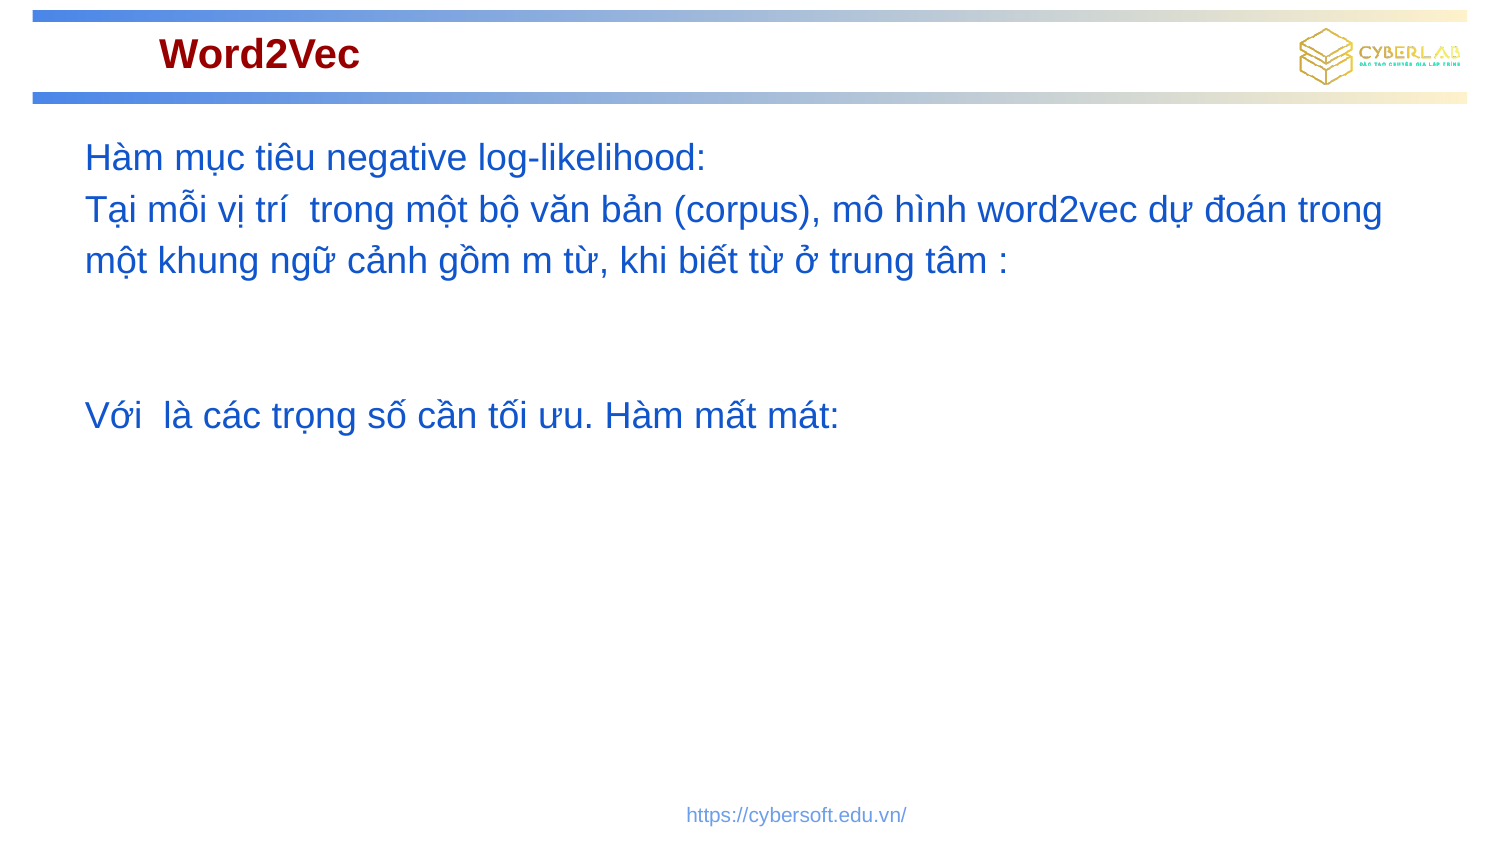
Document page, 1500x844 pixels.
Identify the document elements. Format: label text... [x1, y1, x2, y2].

title Word2Vec [144, 12, 1449, 93]
picture [1449, 28, 1468, 85]
